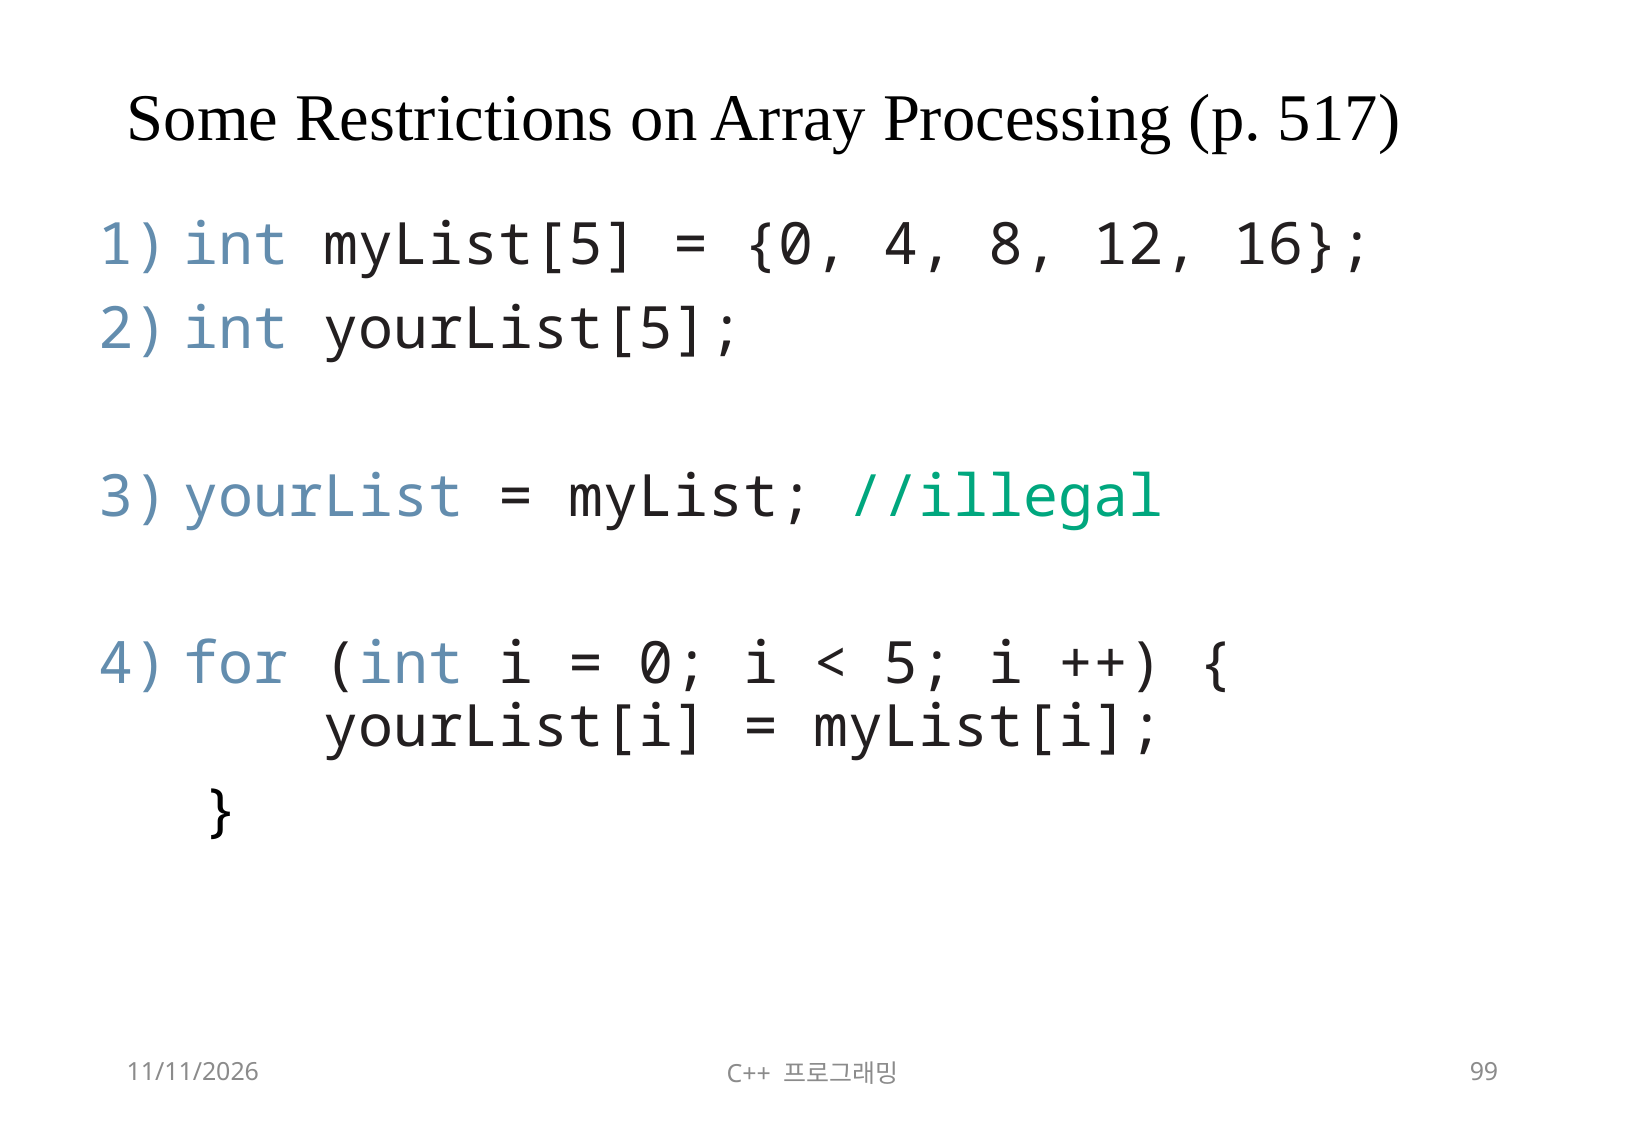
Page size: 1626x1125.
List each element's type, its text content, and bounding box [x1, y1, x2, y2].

slide_number 99 [1147, 1042, 1514, 1103]
title Some Restrictions on Array Processing (p. 517) [111, 59, 1514, 179]
list int myList[5] = {0, 4, 8, 12, 16}; int yourList[5]; yourList = myList; //illegal for (int i = 0; i < 5; i ++) { yourList[i] = myList[i]; } [83, 206, 1572, 1015]
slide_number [111, 1042, 478, 1103]
footer C++ 프로그래밍 [538, 1042, 1087, 1103]
